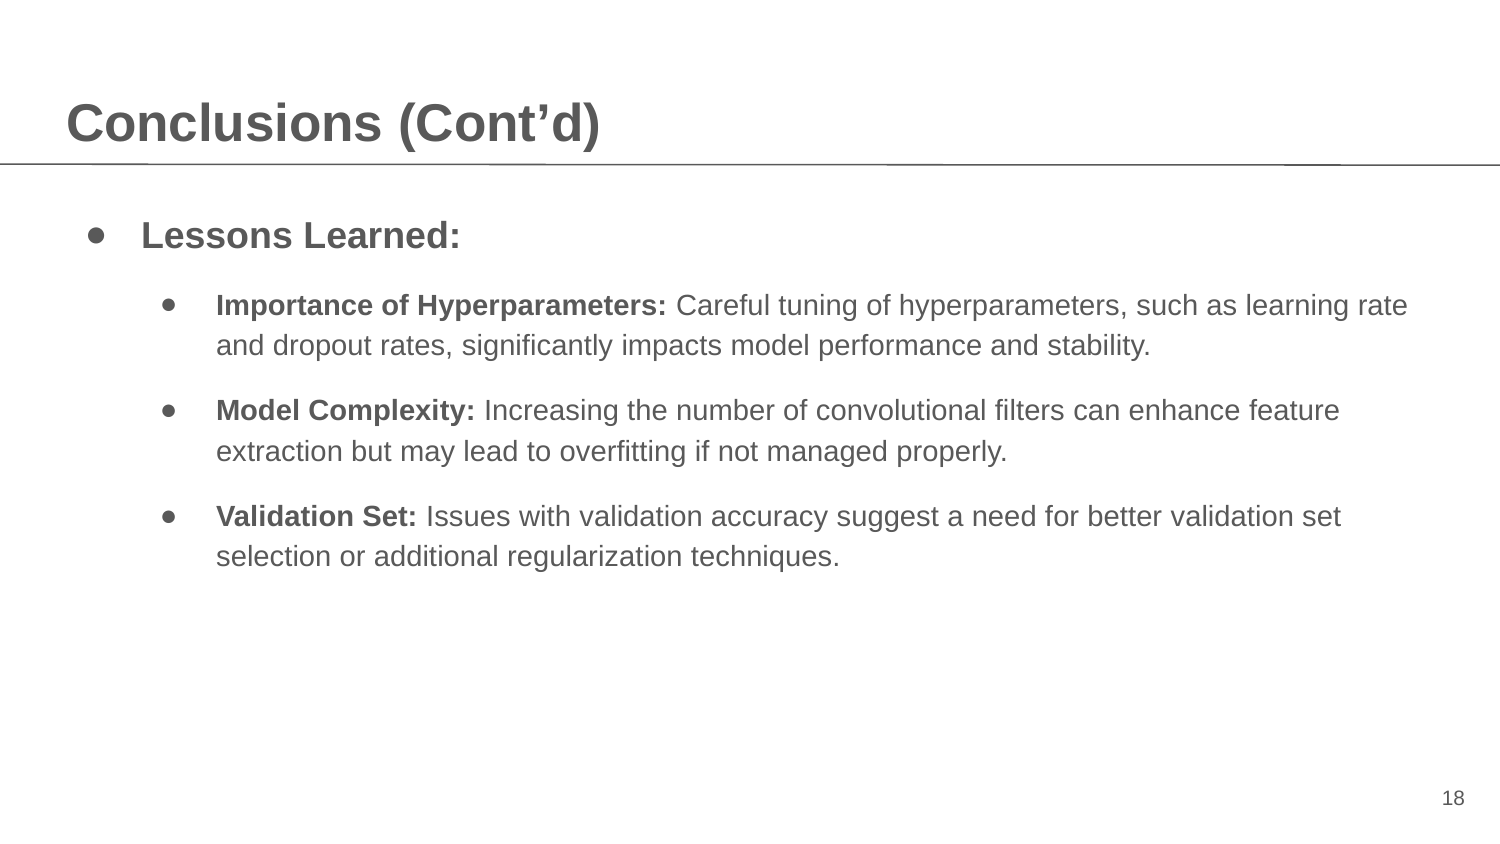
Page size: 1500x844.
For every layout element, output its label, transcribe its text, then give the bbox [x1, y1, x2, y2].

title Conclusions (Cont’d) [51, 72, 1449, 162]
list Lessons Learned: Importance of Hyperparameters: Careful tuning of hyperparameters, such as learning rate and dropout rates, significantly impacts model performance and stability. Model Complexity: Increasing the number of convolutional filters can enhance feature extraction but may lead to overfitting if not managed properly. Validation Set: Issues with validation accuracy suggest a need for better validation set selection or additional regularization techniques. [51, 189, 1449, 750]
slide_number 18 [1389, 764, 1480, 830]
